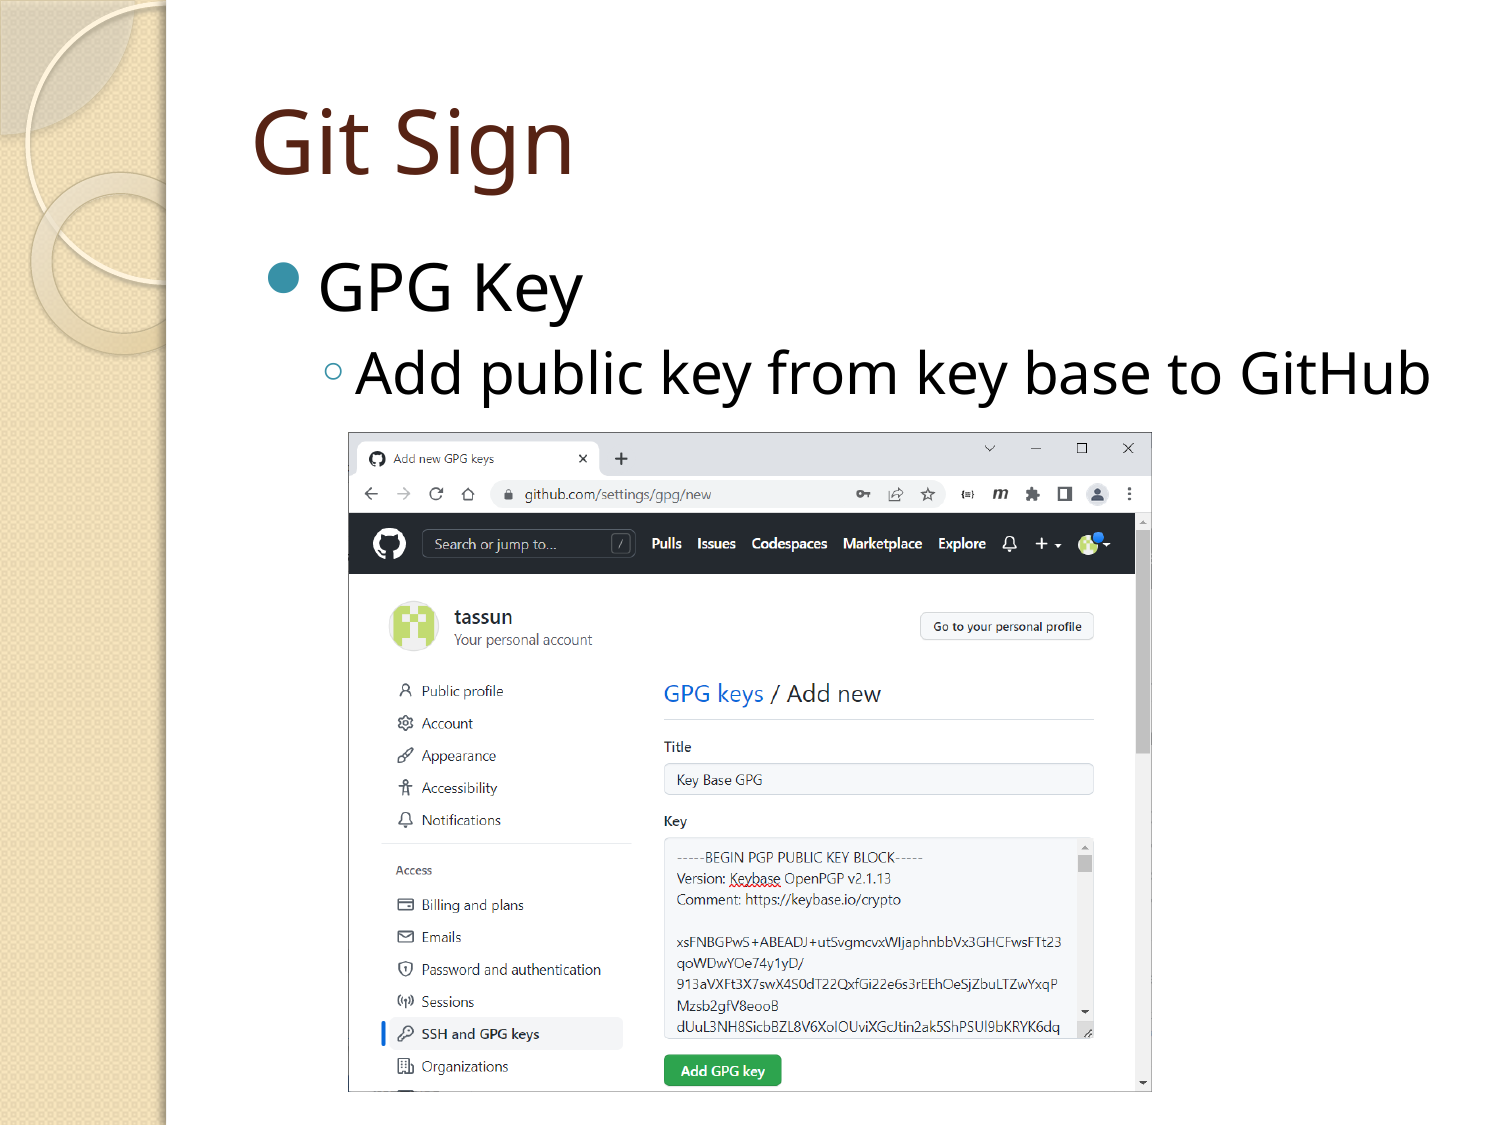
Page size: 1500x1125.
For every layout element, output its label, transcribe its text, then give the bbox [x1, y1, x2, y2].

list GPG Key Add public key from key base to GitHub [235, 237, 1466, 1025]
picture [348, 432, 1152, 1092]
title Git Sign [235, 45, 1466, 233]
